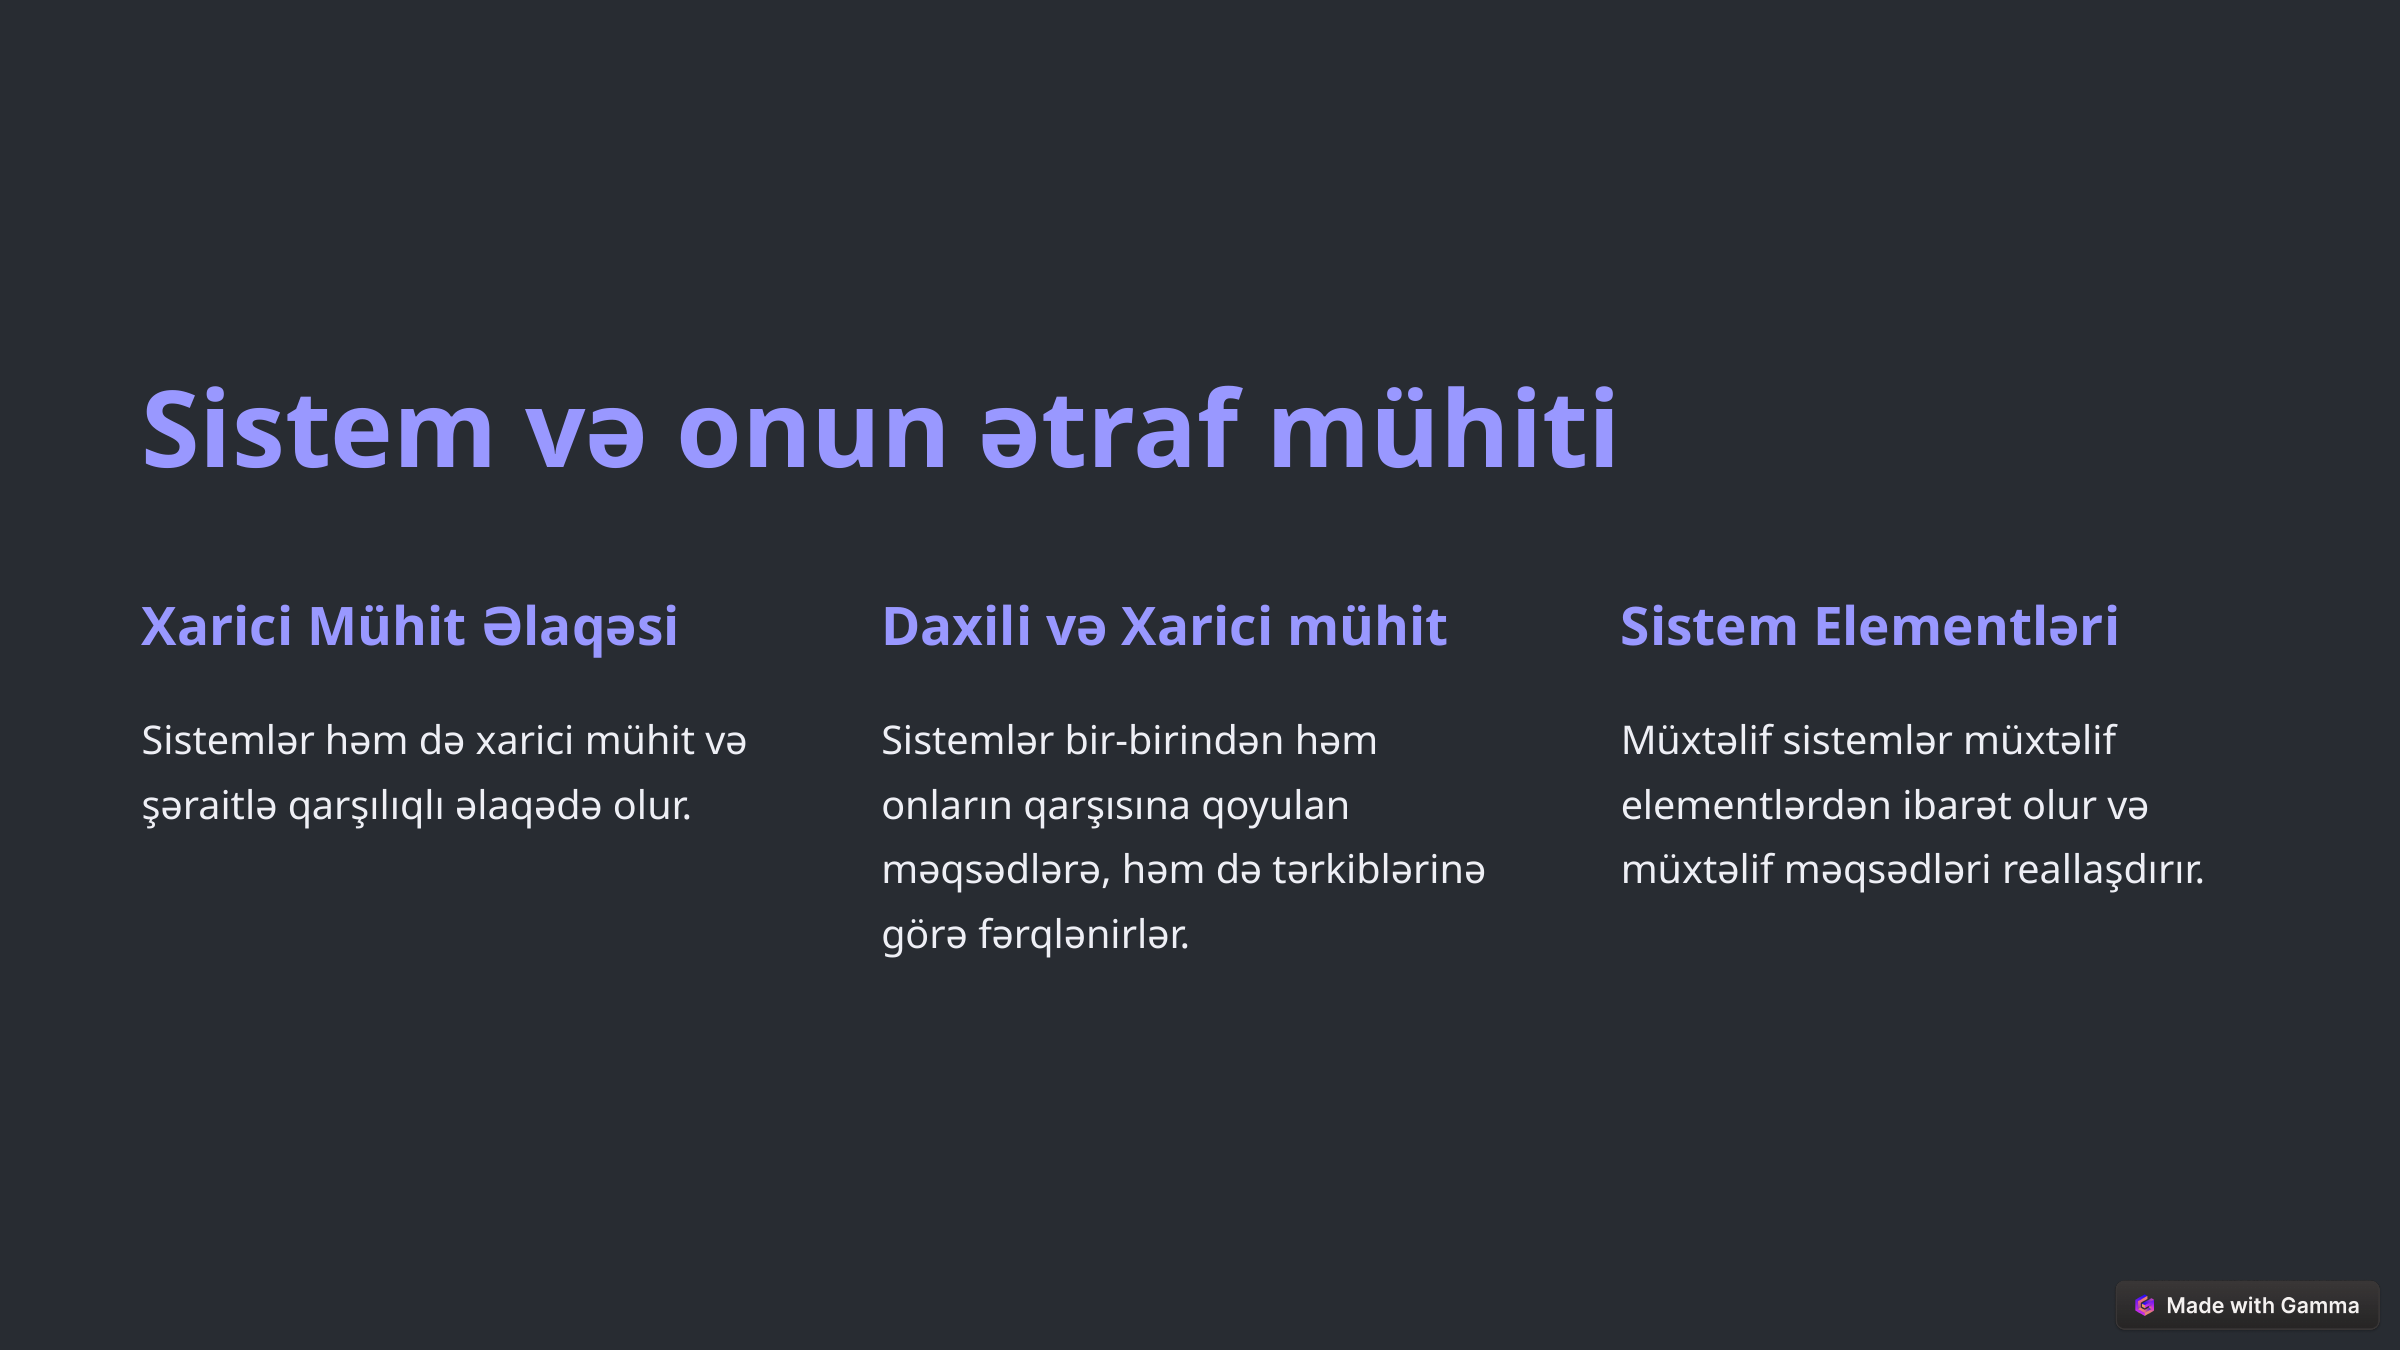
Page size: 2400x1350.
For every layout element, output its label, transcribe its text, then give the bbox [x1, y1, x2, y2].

text_box Sistemlər həm də xarici mühit və şəraitlə qarşılıqlı əlaqədə olur. [141, 697, 782, 893]
text_box Xarici Mühit Əlaqəsi [141, 590, 675, 658]
text_box Müxtəlif sistemlər müxtəlif elementlərdən ibarət olur və müxtəlif məqsədləri reallaşdırır. [1620, 697, 2261, 893]
text_box Daxili və Xarici mühit [881, 590, 1415, 658]
text_box Sistemlər bir-birindən həm onların qarşısına qoyulan məqsədlərə, həm də tərkiblərinə görə fərqlənirlər. [881, 697, 1521, 958]
text_box Sistem Elementləri [1620, 590, 2154, 658]
text_box Sistem və onun ətraf mühiti [141, 356, 1441, 490]
picture [2106, 1271, 2389, 1339]
